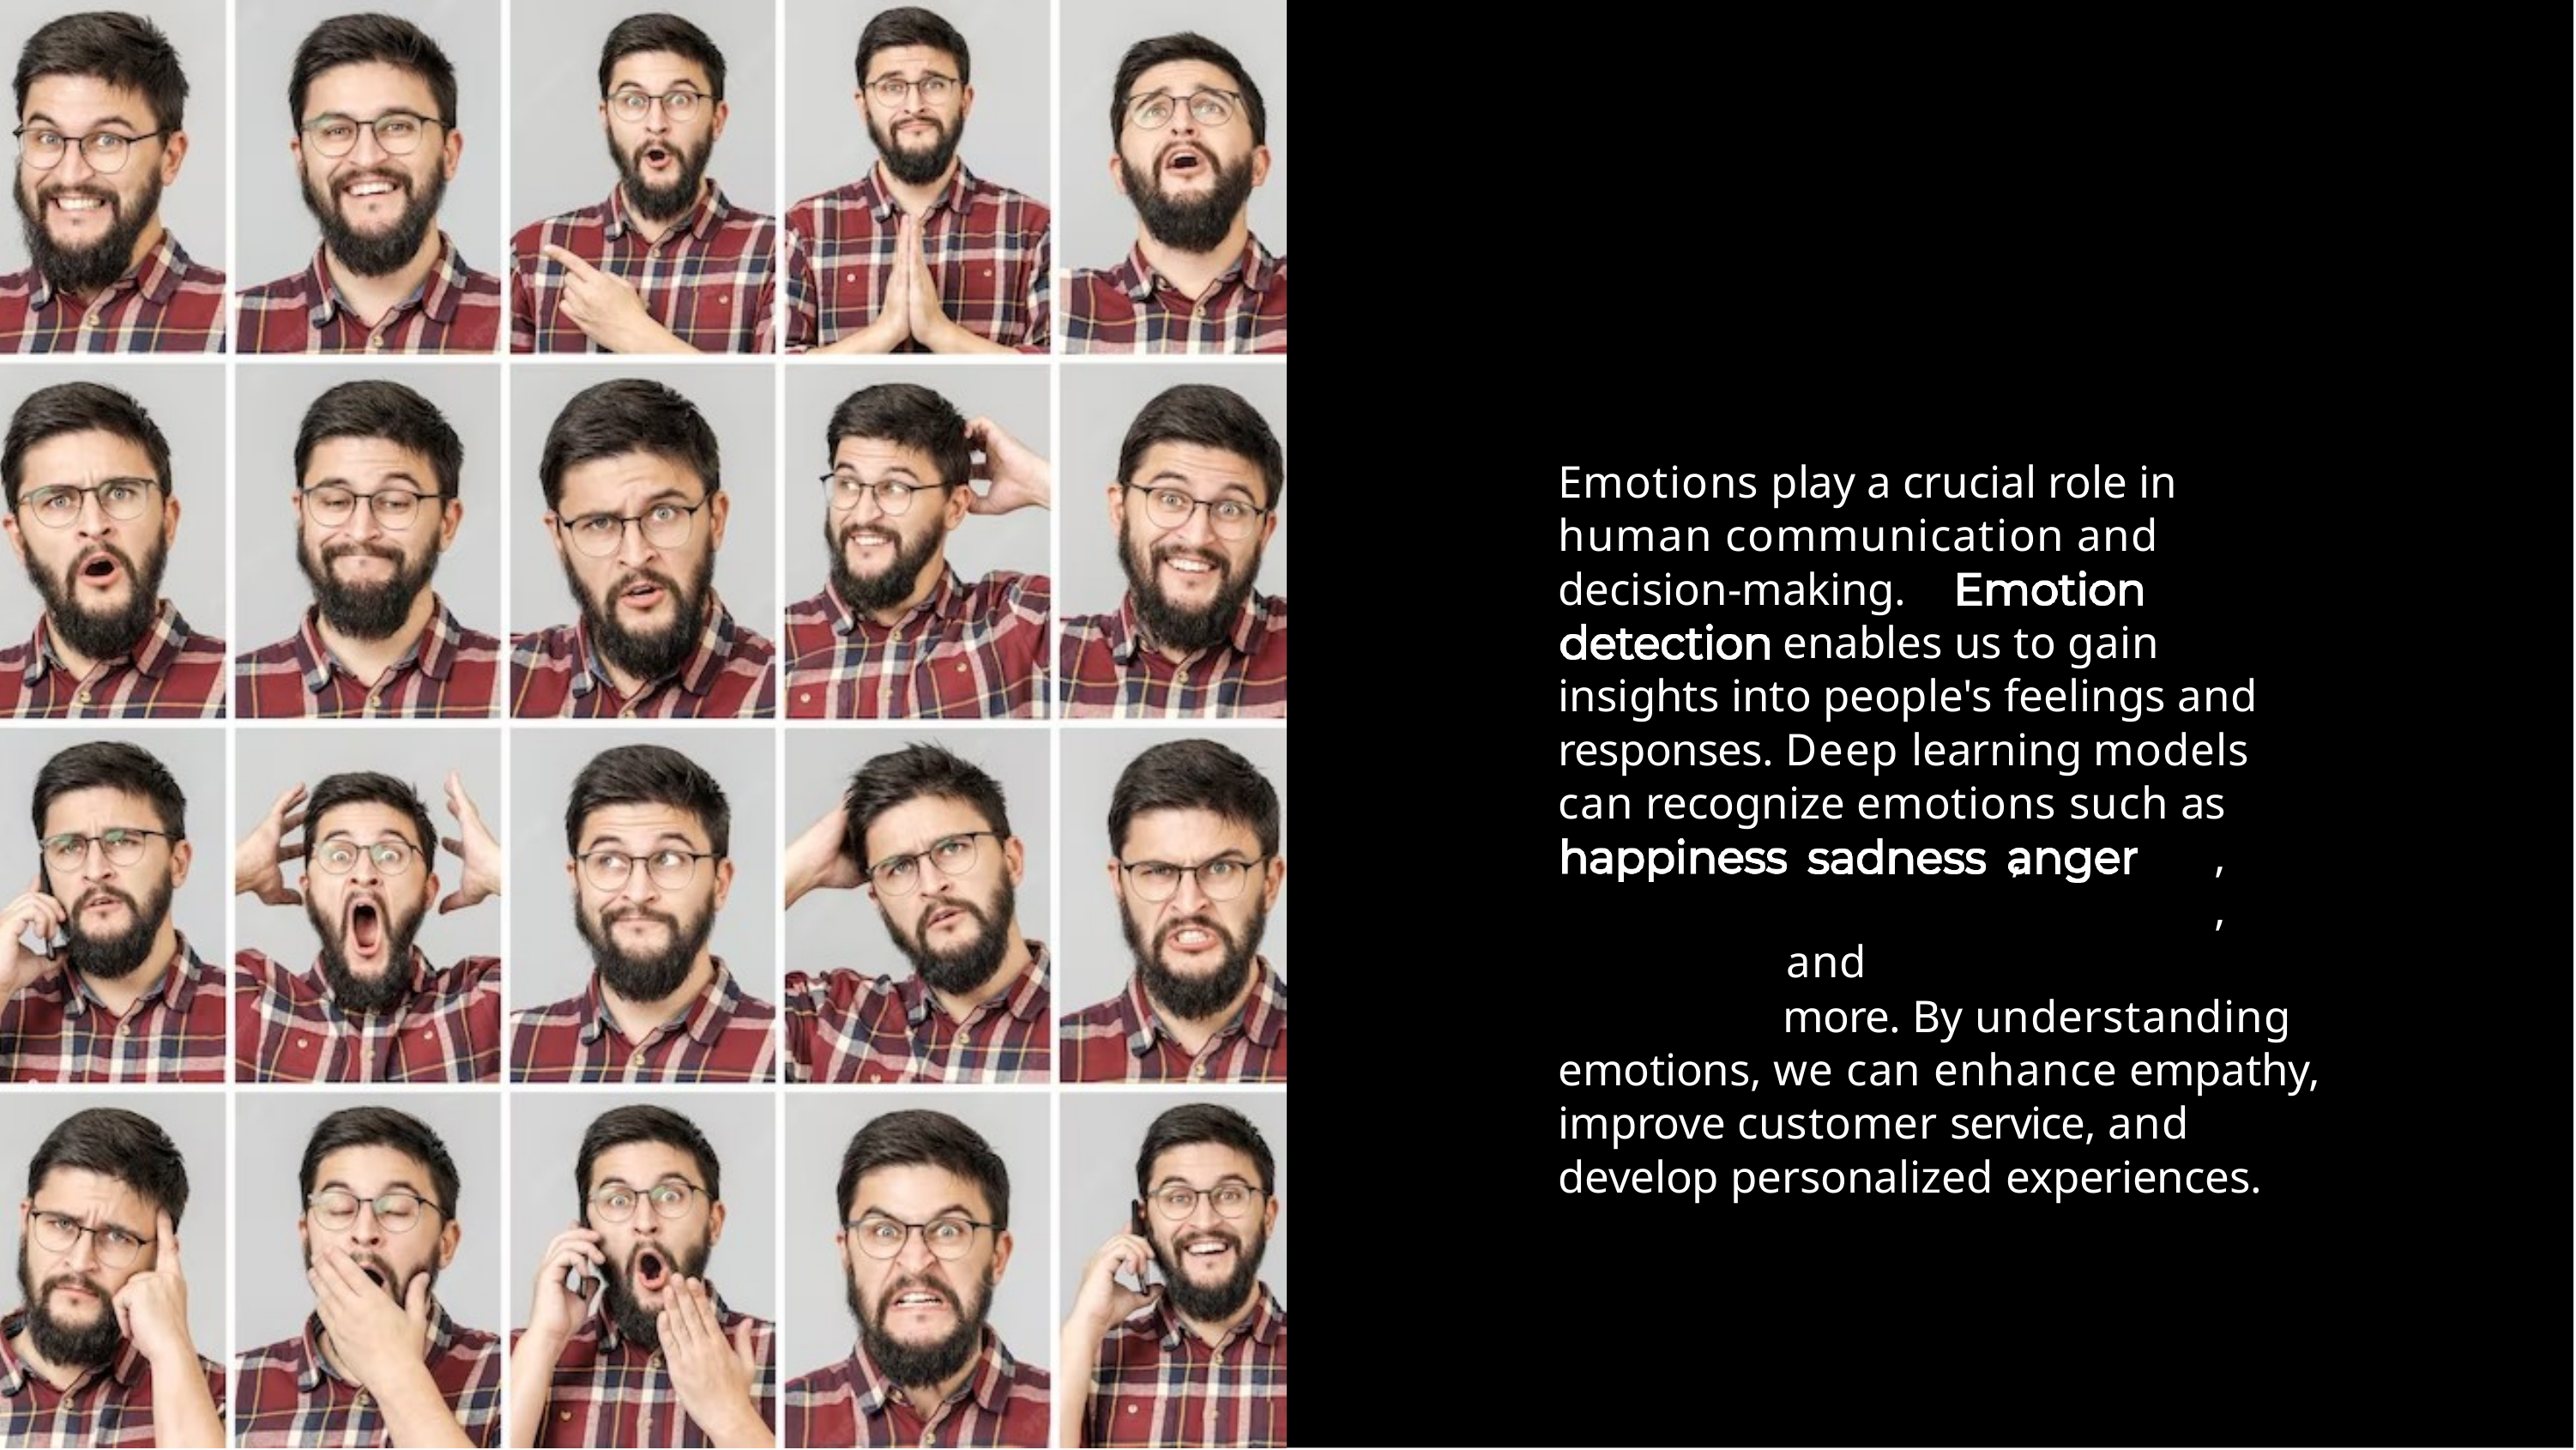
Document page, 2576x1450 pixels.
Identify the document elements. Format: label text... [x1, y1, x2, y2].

title Understanding Emotions [1290, 158, 2467, 547]
text_box Emotions play a crucial role in human communication and decision-making. enables us to gain insights into people's feelings and responses. Deep learning models can recognize emotions such as , , , and more. By understanding emotions, we can enhance empathy, improve customer service, and develop personalized experiences. [1556, 451, 2338, 1202]
text_box [1288, 0, 2573, 1448]
picture [0, 0, 1288, 1448]
picture [2008, 848, 2138, 883]
picture [1957, 570, 2143, 606]
picture [1559, 624, 1770, 660]
picture [1807, 838, 1986, 874]
picture [1562, 838, 1788, 883]
